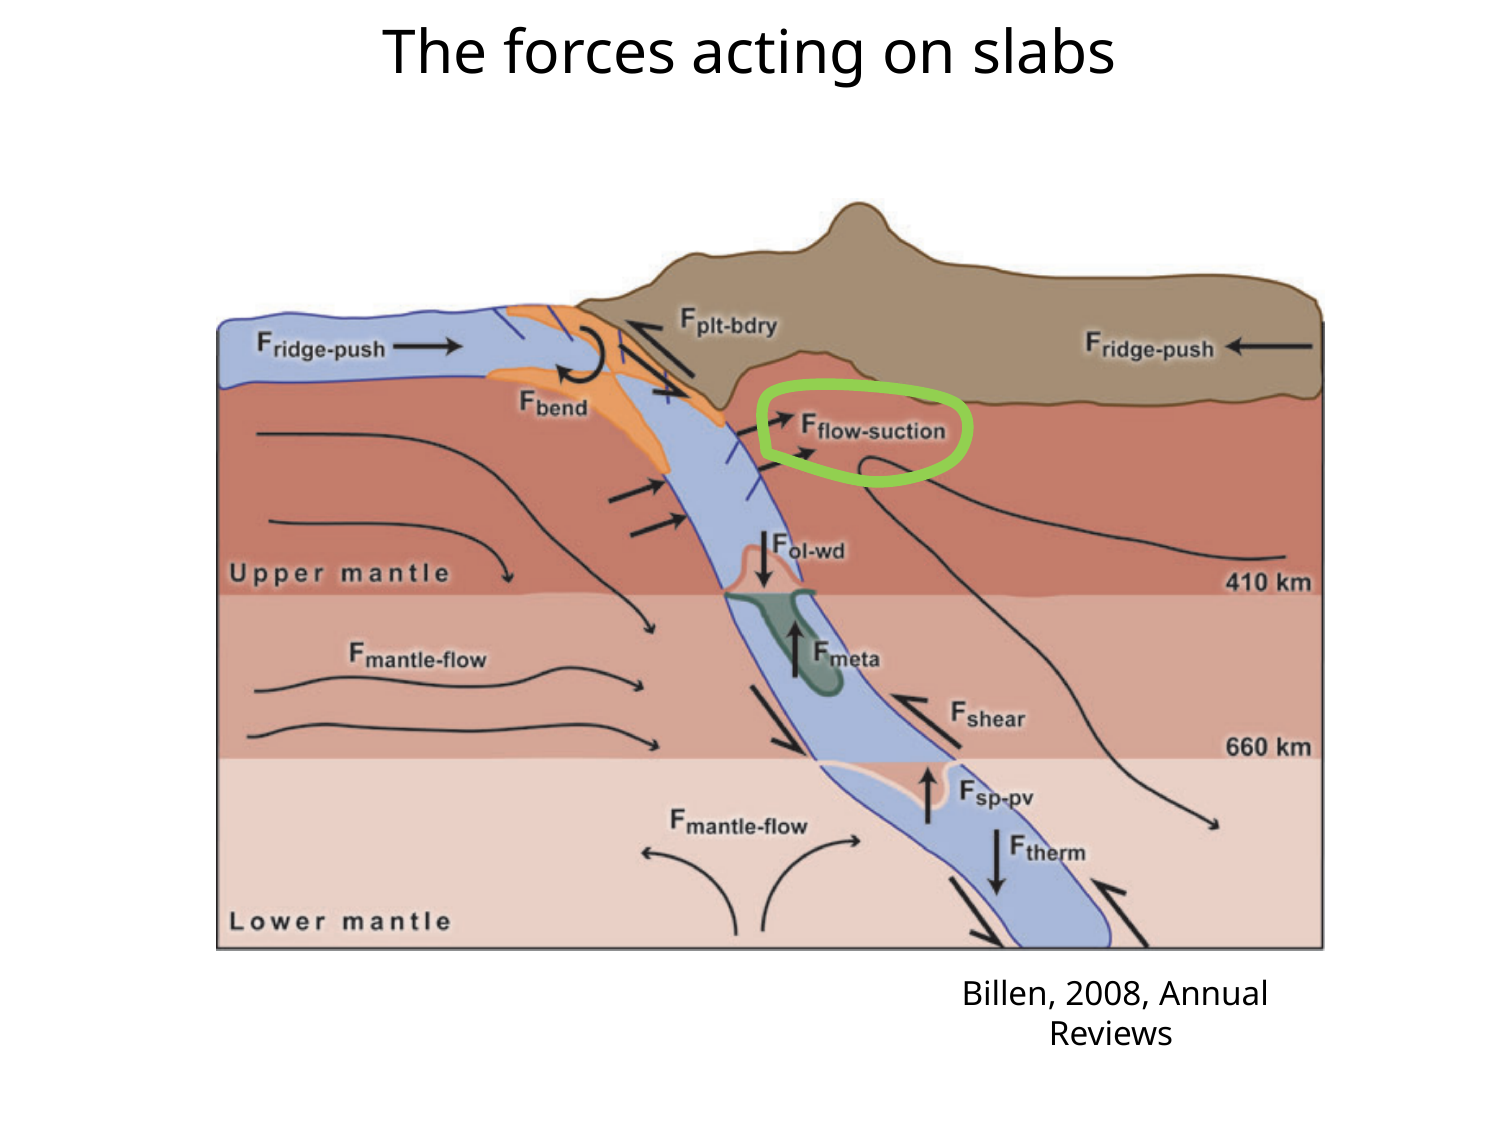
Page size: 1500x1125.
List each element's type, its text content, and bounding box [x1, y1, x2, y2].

picture [155, 158, 1339, 971]
text_box Billen, 2008, Annual Reviews [892, 971, 1339, 1060]
text_box The forces acting on slabs [0, 6, 1500, 94]
